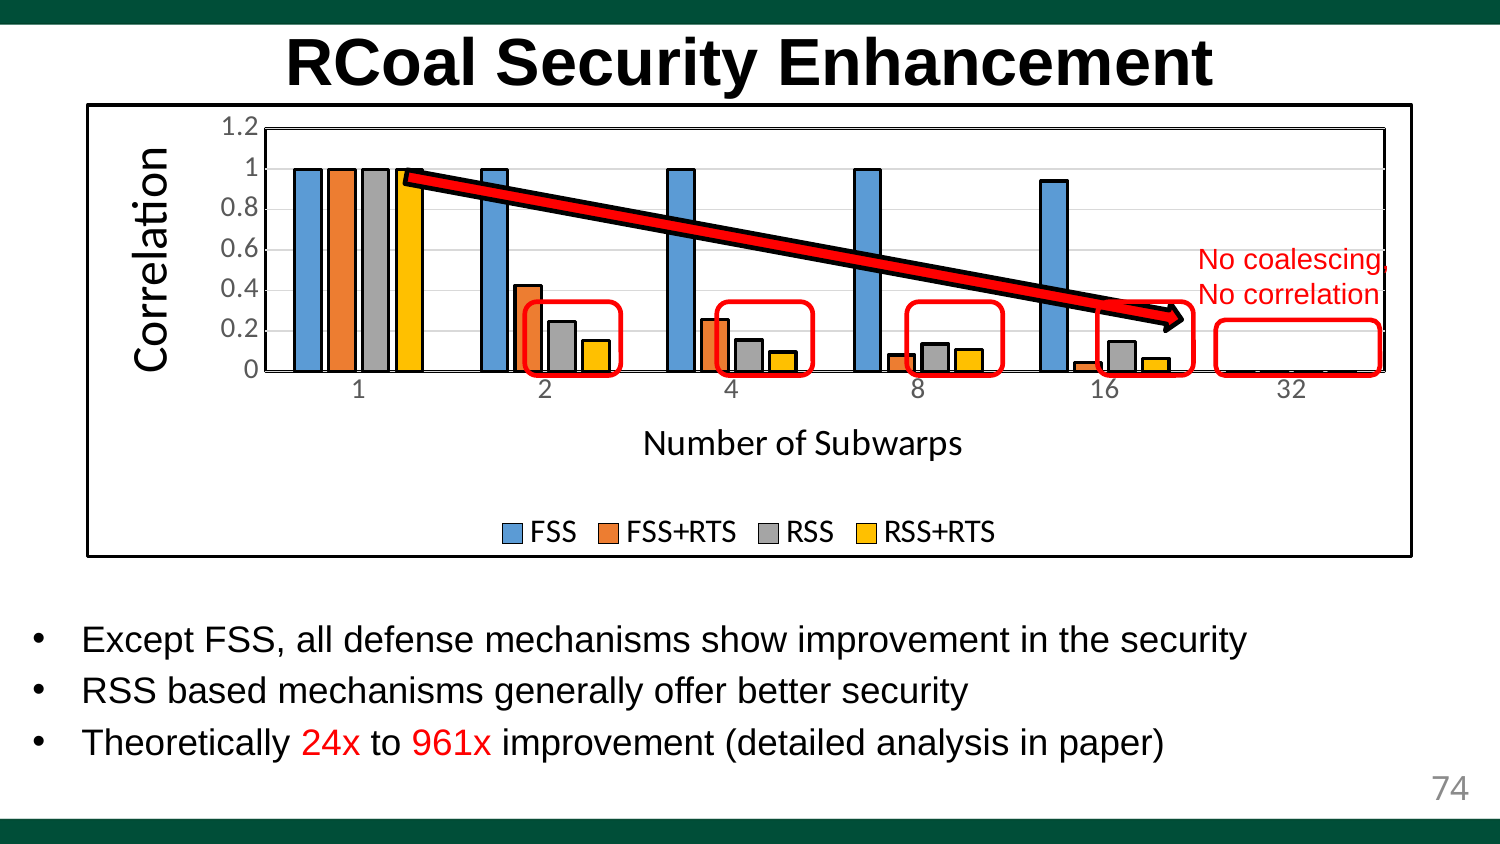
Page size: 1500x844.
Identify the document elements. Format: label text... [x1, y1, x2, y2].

slide_number 74 [1134, 766, 1485, 812]
chart [85, 103, 1414, 559]
title RCoal Security Enhancement [17, 0, 1483, 129]
list Except FSS, all defense mechanisms show improvement in the security RSS based mechanisms generally offer better security Theoretically 24x to 961x improvement (detailed analysis in paper) [17, 158, 1483, 771]
picture [0, 0, 1500, 844]
